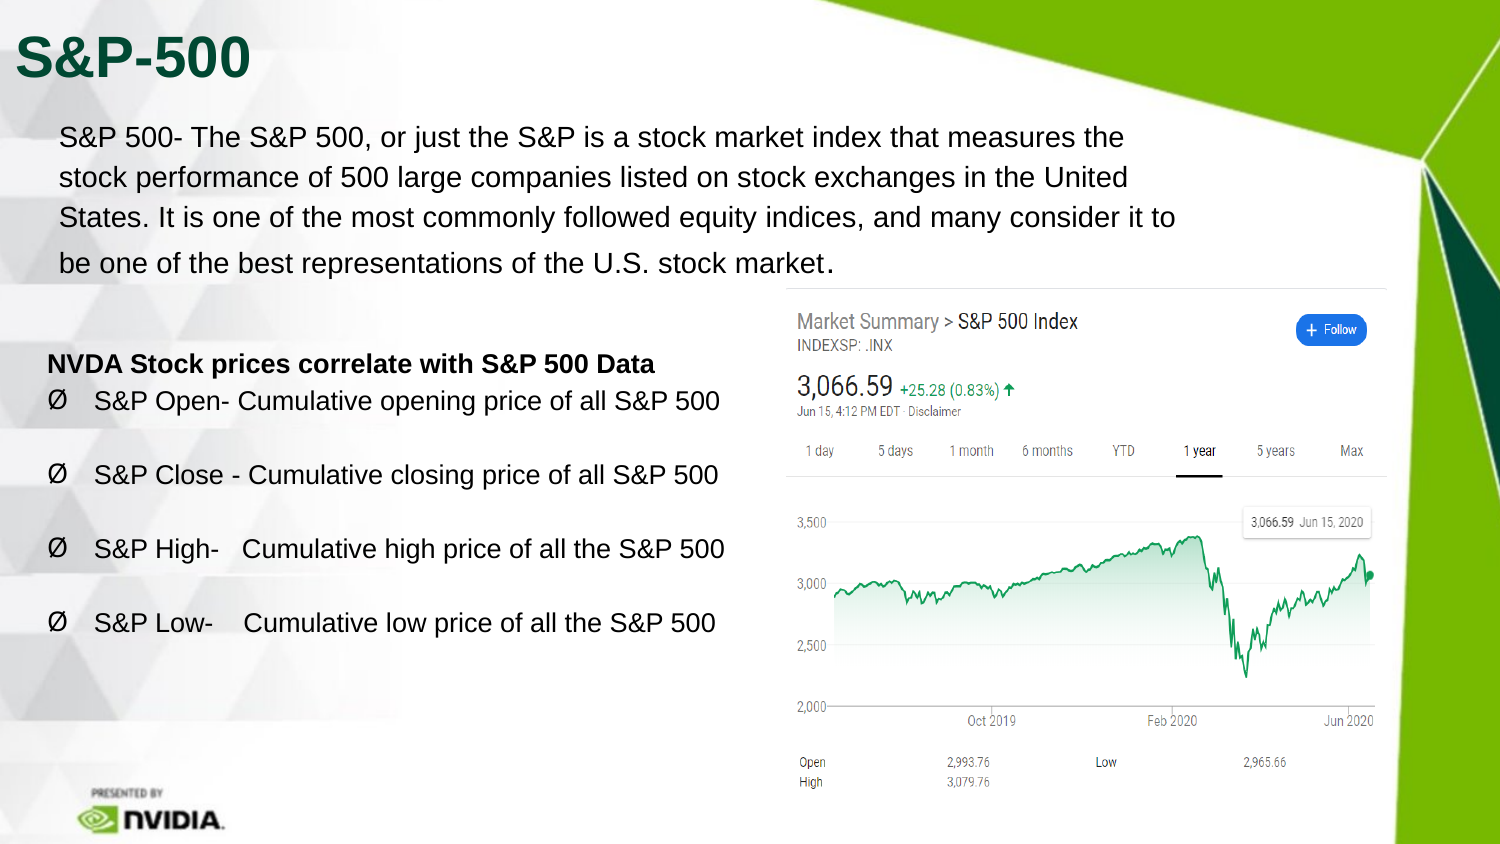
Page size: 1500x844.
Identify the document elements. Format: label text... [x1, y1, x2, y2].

text_box NVDA Stock prices correlate with S&P 500 Data S&P Open- Cumulative opening price of all S&P 500 S&P Close - Cumulative closing price of all S&P 500 S&P High- Cumulative high price of all the S&P 500 S&P Low- Cumulative low price of all the S&P 500 [32, 333, 750, 715]
picture [0, 0, 1500, 844]
list S&P 500- The S&P 500, or just the S&P is a stock market index that measures the stock performance of 500 large companies listed on stock exchanges in the United States. It is one of the most commonly followed equity indices, and many consider it to be one of the best representations of the U.S. stock market. [43, 98, 1205, 317]
title S&P-500 [0, 4, 1398, 99]
